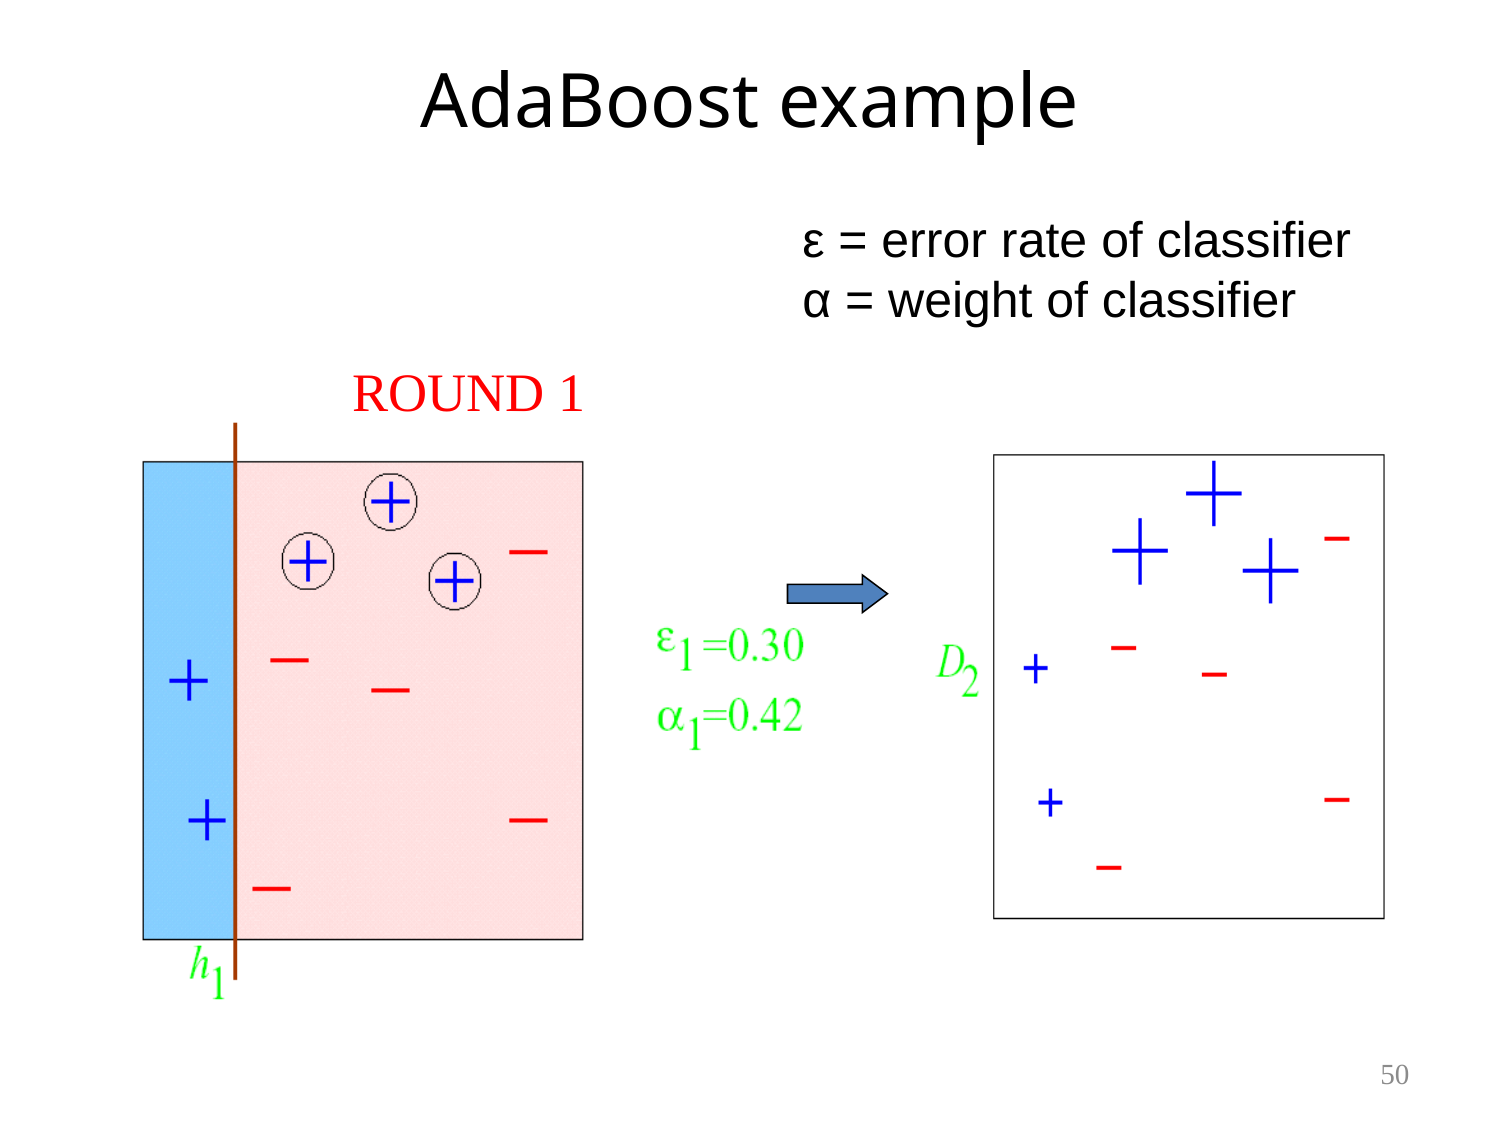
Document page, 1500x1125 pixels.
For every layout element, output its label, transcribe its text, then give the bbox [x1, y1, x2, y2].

text_box [829, 575, 888, 613]
text_box ε = error rate of classifier α = weight of classifier [787, 199, 1444, 335]
picture [74, 412, 826, 1013]
picture [924, 449, 1438, 938]
title AdaBoost example [75, 45, 1425, 233]
text_box ROUND 1 [337, 349, 613, 410]
slide_number 50 [1074, 1042, 1425, 1103]
